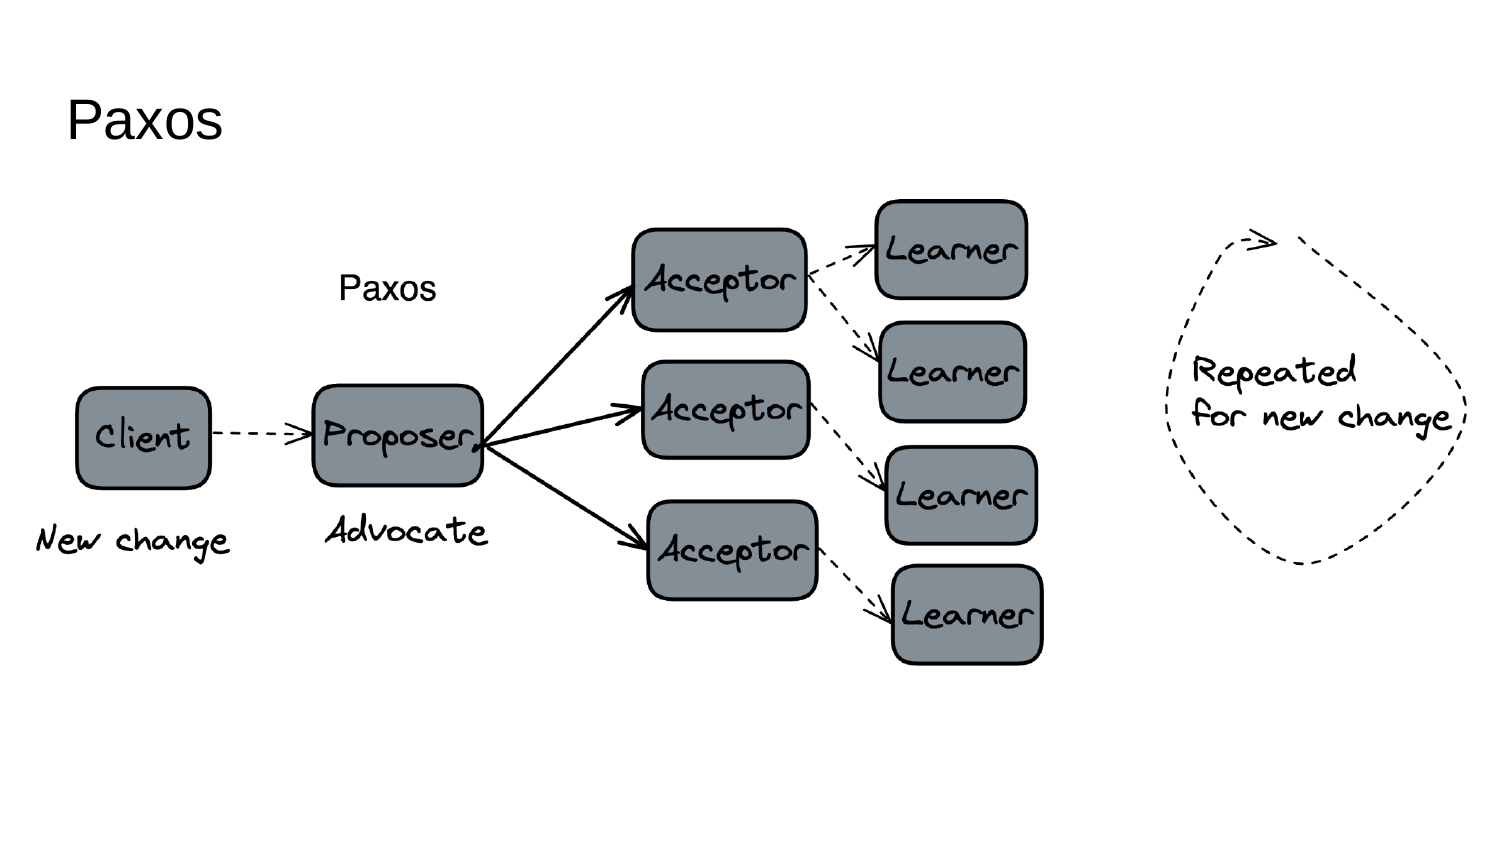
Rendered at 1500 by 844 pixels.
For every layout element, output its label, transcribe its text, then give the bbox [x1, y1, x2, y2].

picture [24, 191, 1476, 673]
title Paxos [51, 72, 1449, 167]
